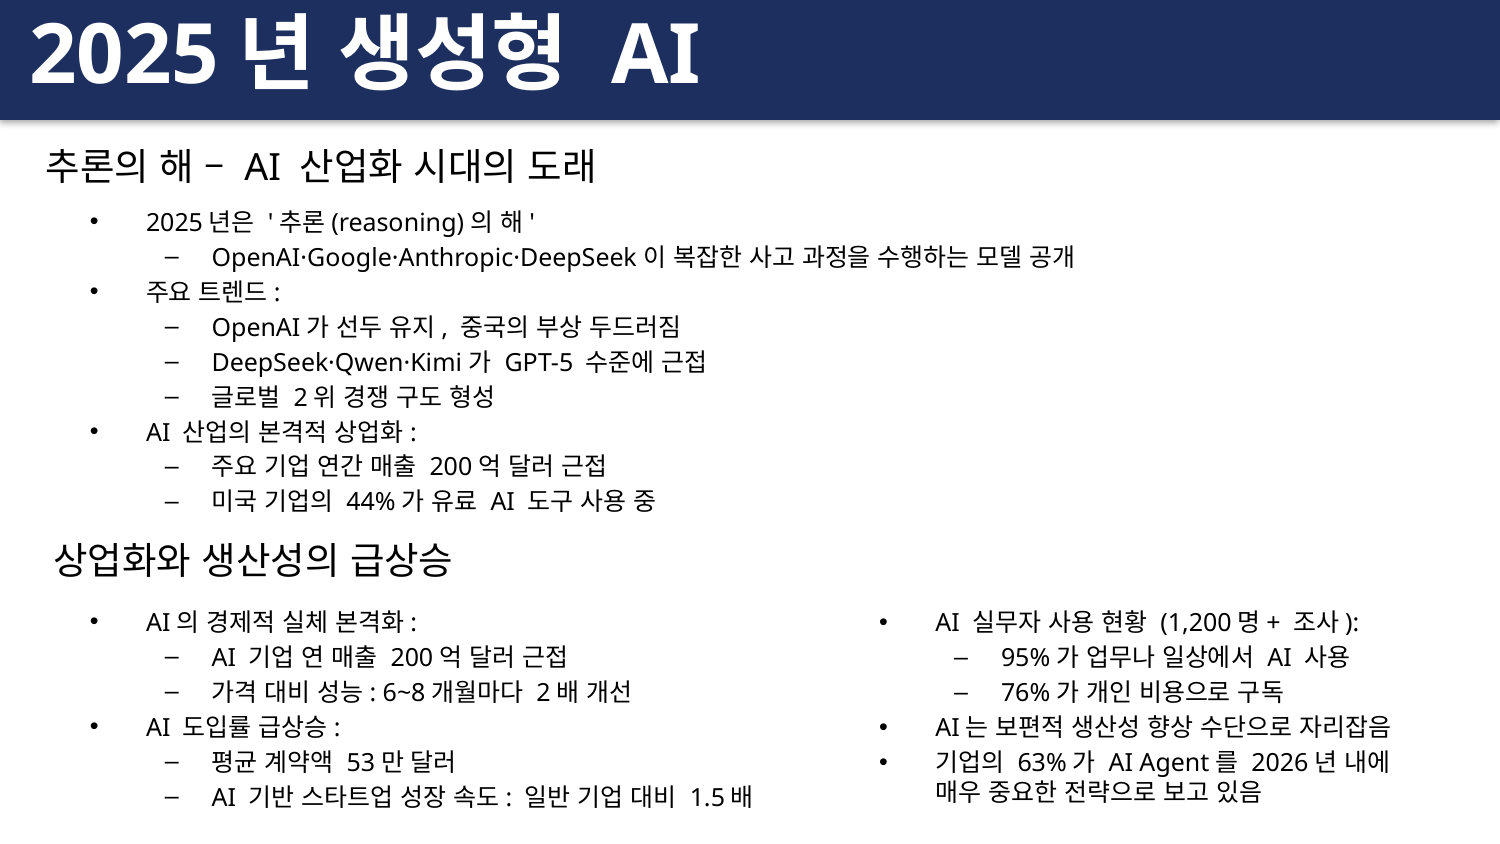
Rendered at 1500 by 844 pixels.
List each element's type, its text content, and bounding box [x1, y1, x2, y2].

text_box 상업화와 생산성의 급상승 [38, 529, 512, 590]
text_box AI의 경제적 실체 본격화: AI 기업 연 매출 200억 달러 근접 가격 대비 성능: 6~8개월마다 2배 개선 AI 도입률 급상승: 평균 계약액 53만 달러 AI 기반 스타트업 성장 속도: 일반 기업 대비 1.5배 [75, 598, 895, 830]
text_box [0, 0, 1500, 121]
text_box AI 실무자 사용 현황 (1,200명+ 조사): 95%가 업무나 일상에서 AI 사용 76%가 개인 비용으로 구독 AI는 보편적 생산성 향상 수단으로 자리잡음 기업의 63%가 AI Agent를 2026년 내에 매우 중요한 전략으로 보고 있음 [864, 599, 1458, 830]
text_box 2025년 생성형 AI [14, 0, 717, 108]
text_box 2025년은 '추론(reasoning)의 해' OpenAI·Google·Anthropic·DeepSeek이 복잡한 사고 과정을 수행하는 모델 공개 주요 트렌드: OpenAI가 선두 유지, 중국의 부상 두드러짐 DeepSeek·Qwen·Kimi가 GPT-5 수준에 근접 글로벌 2위 경쟁 구도 형성 AI 산업의 본격적 상업화: 주요 기업 연간 매출 200억 달러 근접 미국 기업의 44%가 유료 AI 도구 사용 중 [74, 198, 1425, 542]
text_box 추론의 해 – AI 산업화 시대의 도래 [30, 135, 903, 196]
